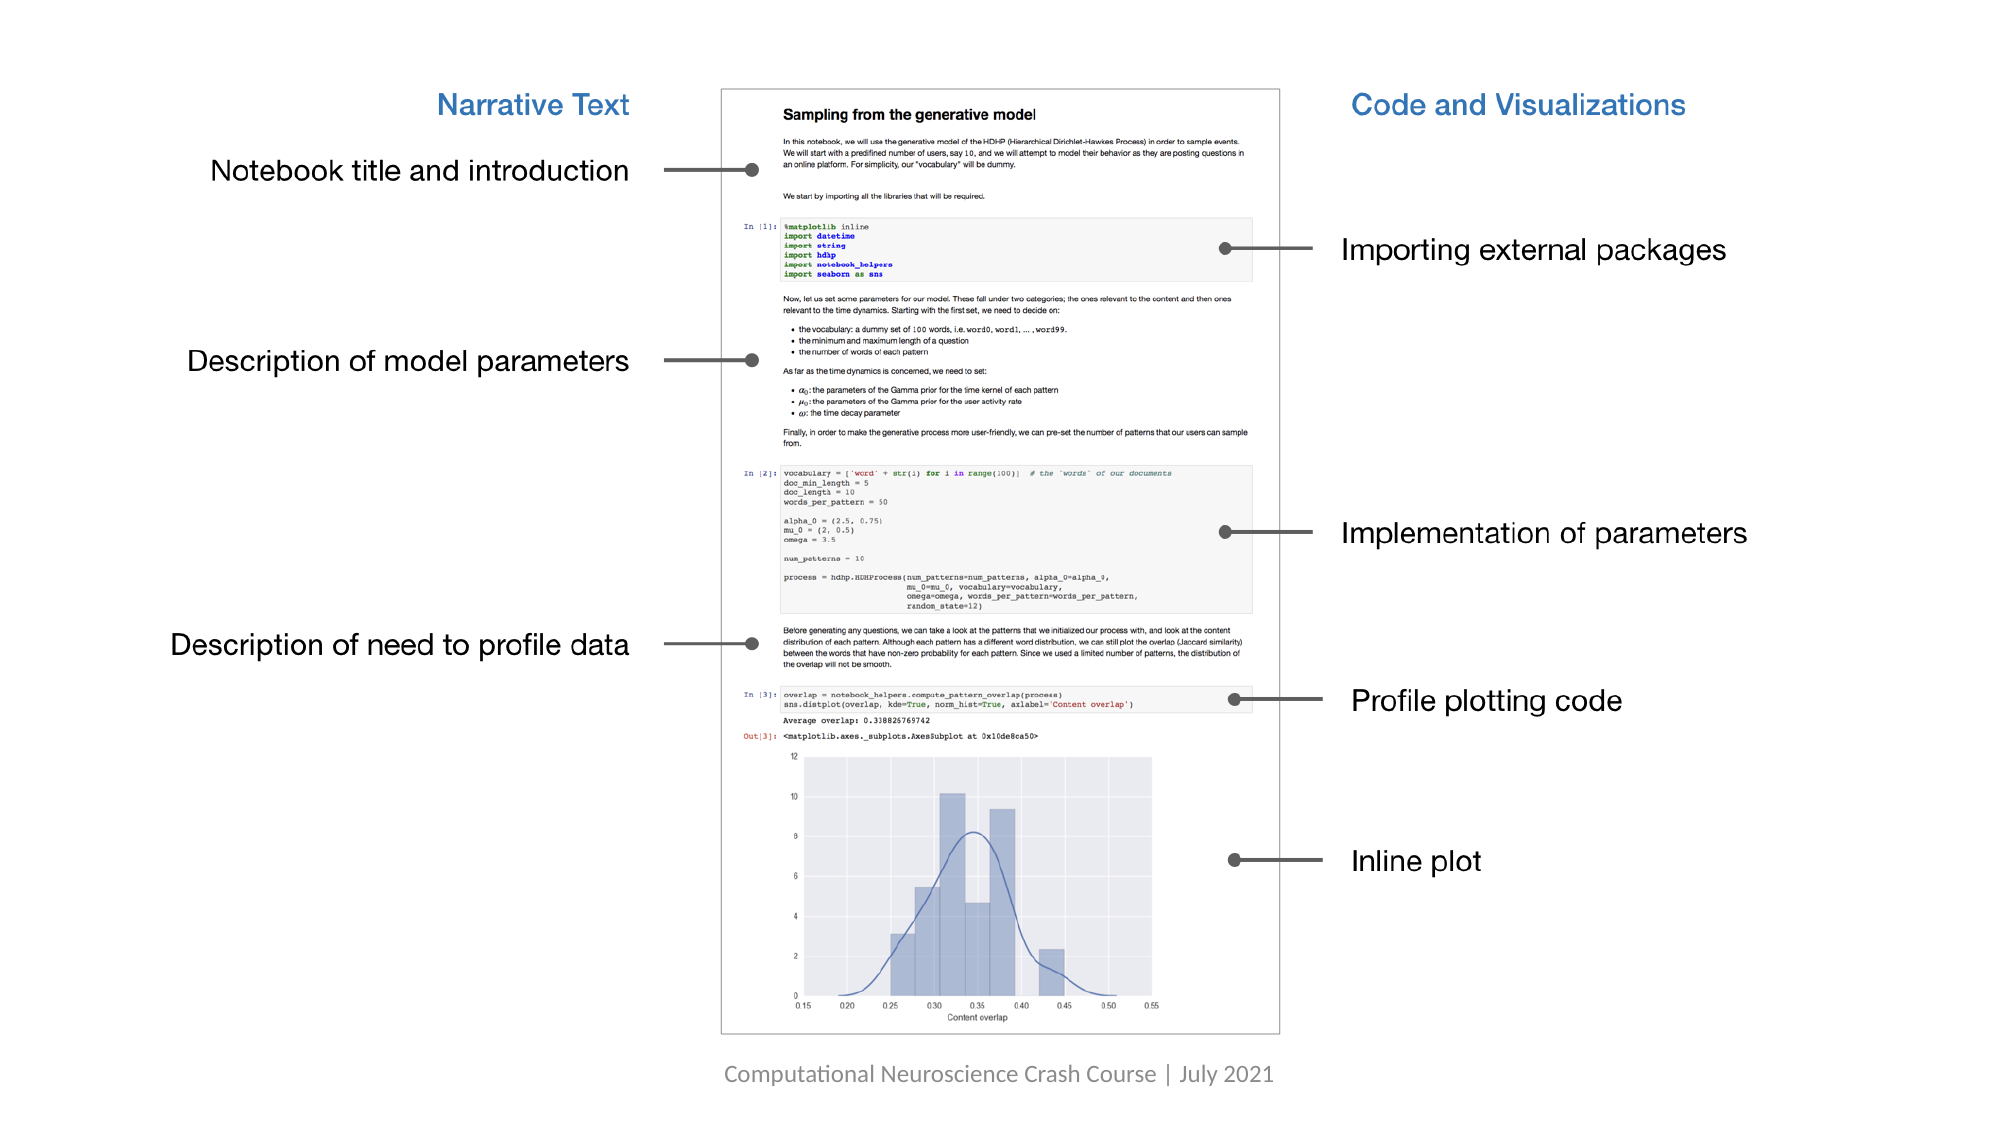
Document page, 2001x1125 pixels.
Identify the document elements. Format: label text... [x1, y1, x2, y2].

footer Computational Neuroscience Crash Course | July 2021 [662, 1043, 1338, 1103]
picture [93, 22, 1907, 1043]
